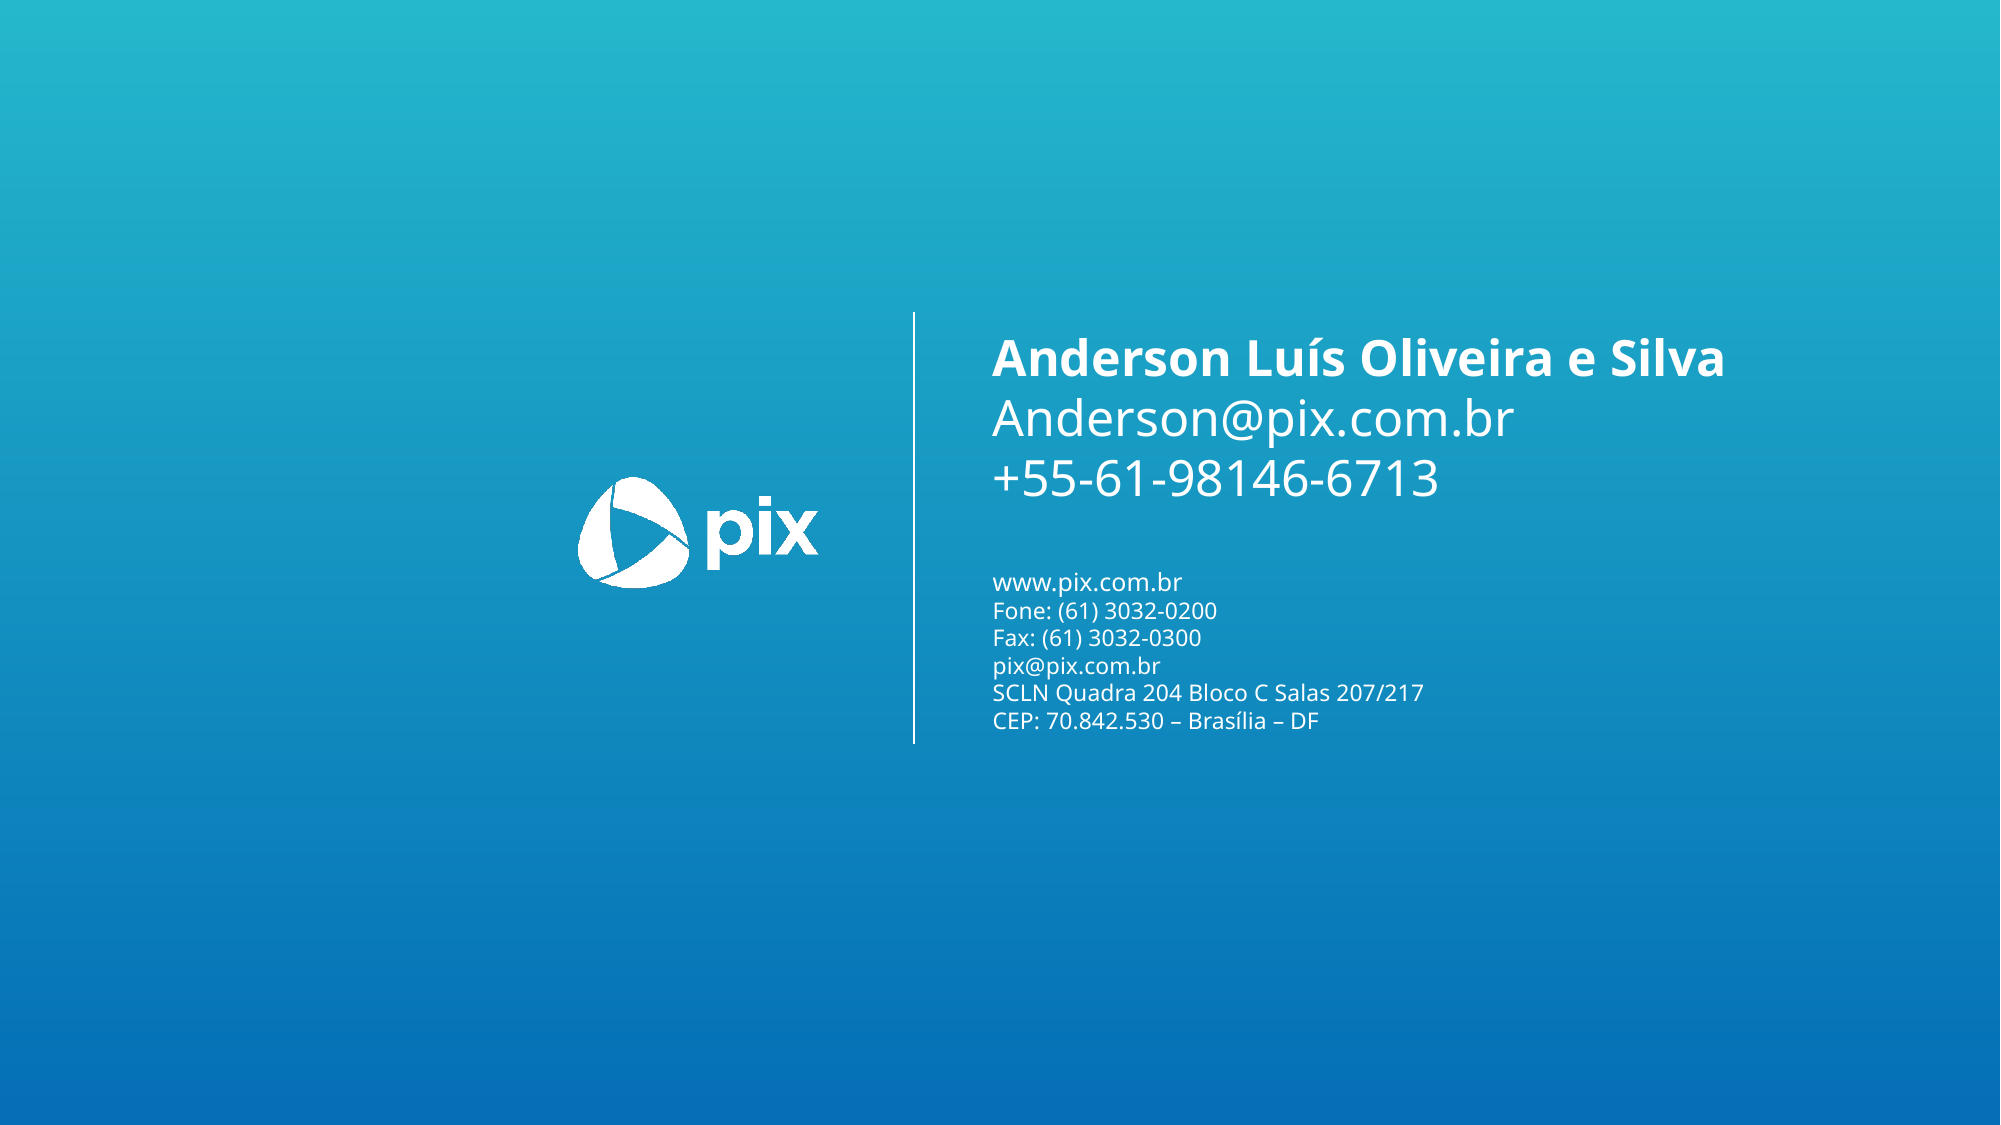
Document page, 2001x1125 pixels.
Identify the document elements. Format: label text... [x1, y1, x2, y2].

text_box Anderson Luís Oliveira e Silva Anderson@pix.com.br +55-61-98146-6713 www.pix.com.br Fone: (61) 3032-0200 Fax: (61) 3032-0300 pix@pix.com.br SCLN Quadra 204 Bloco C Salas 207/217 CEP: 70.842.530 – Brasília – DF [978, 319, 1783, 742]
picture [569, 468, 827, 597]
text_box [0, 0, 2000, 1125]
